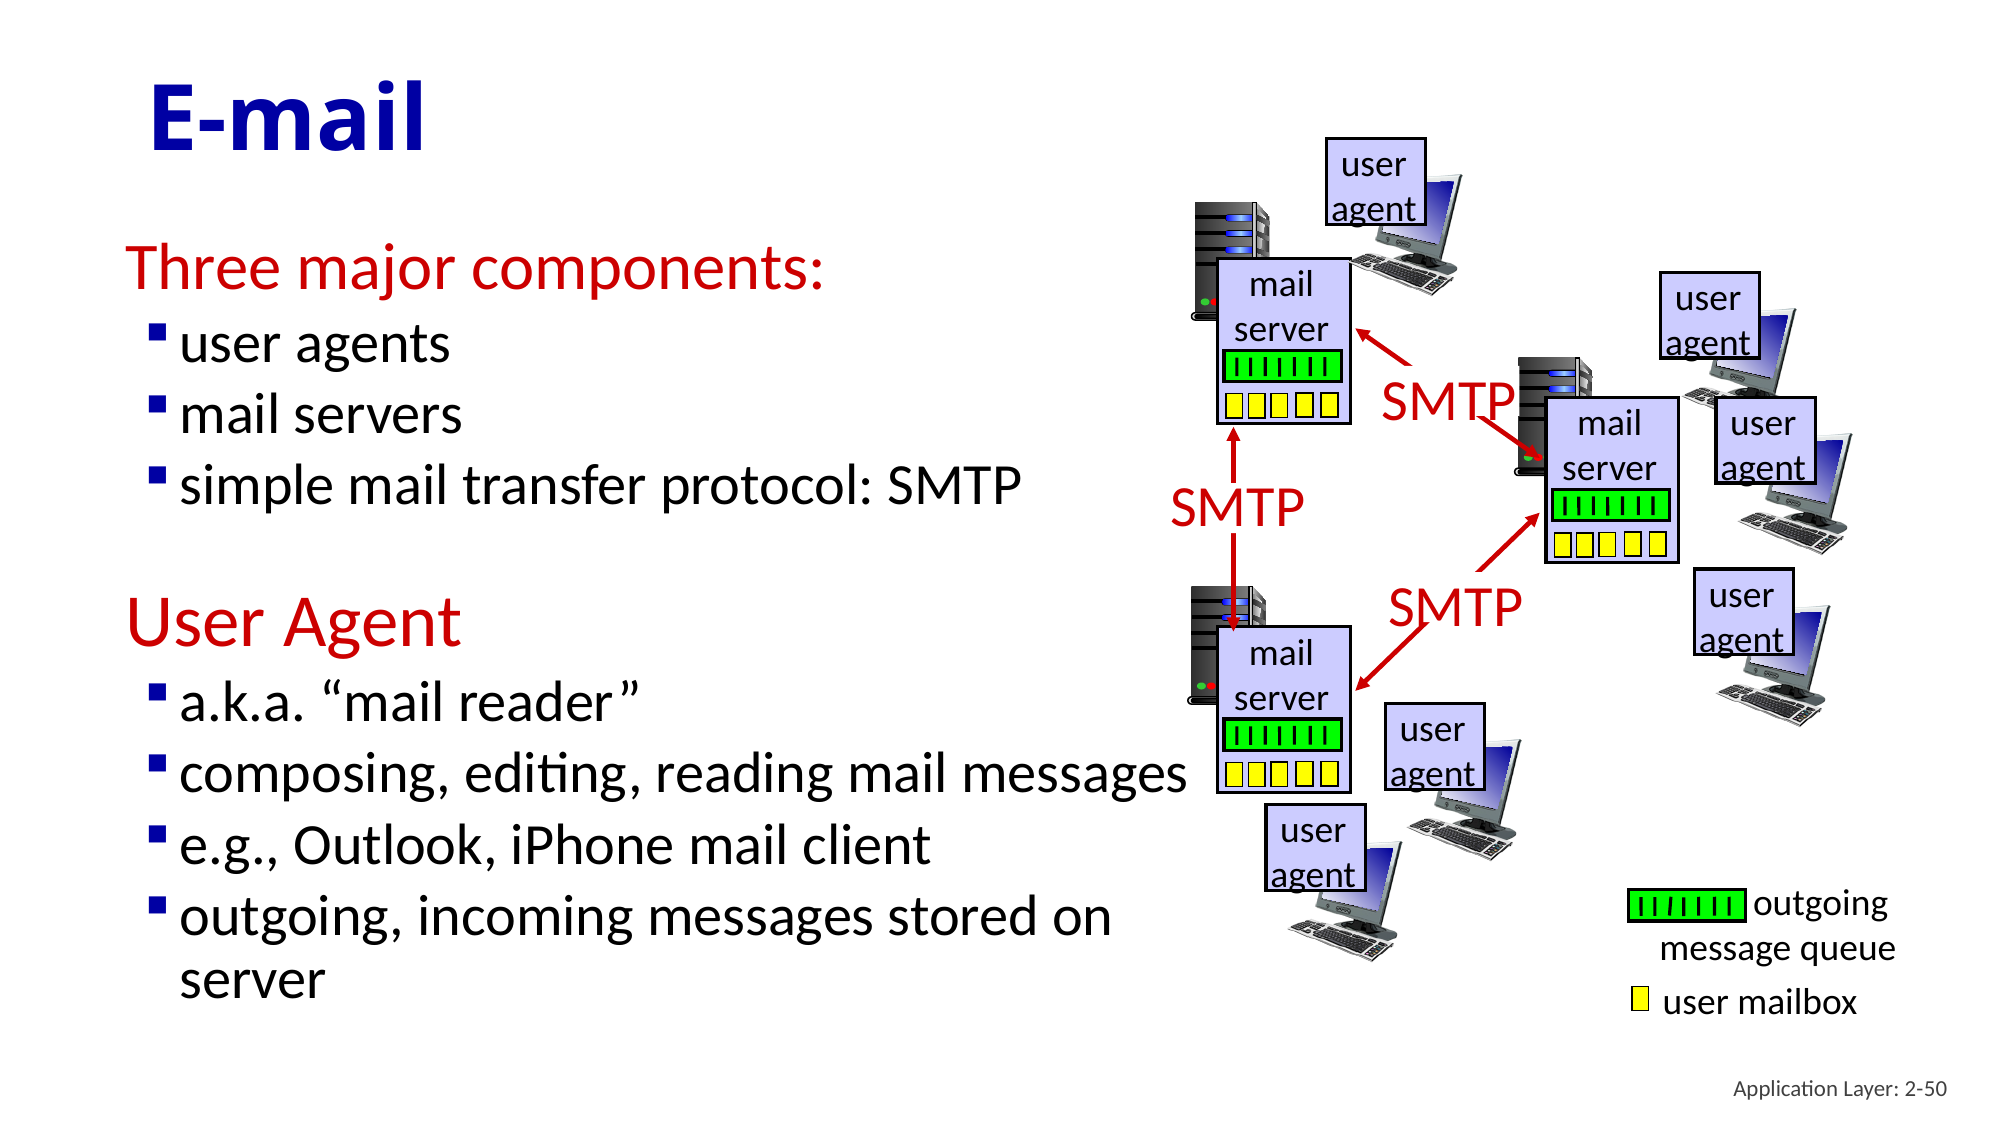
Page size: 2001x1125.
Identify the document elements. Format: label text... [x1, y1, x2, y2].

text_box Three major components: user agents mail servers simple mail transfer protocol: SMTP User Agent a.k.a. “mail reader” composing, editing, reading mail messages e.g., Outlook, iPhone mail client outgoing, incoming messages stored on server [89, 224, 1258, 1025]
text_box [1187, 202, 1254, 328]
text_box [1254, 131, 1857, 972]
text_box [1154, 328, 1254, 691]
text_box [1187, 691, 1254, 793]
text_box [1628, 870, 1914, 1031]
title E-mail [131, 47, 1856, 195]
slide_number Application Layer: 2-50 [1512, 1056, 1963, 1117]
